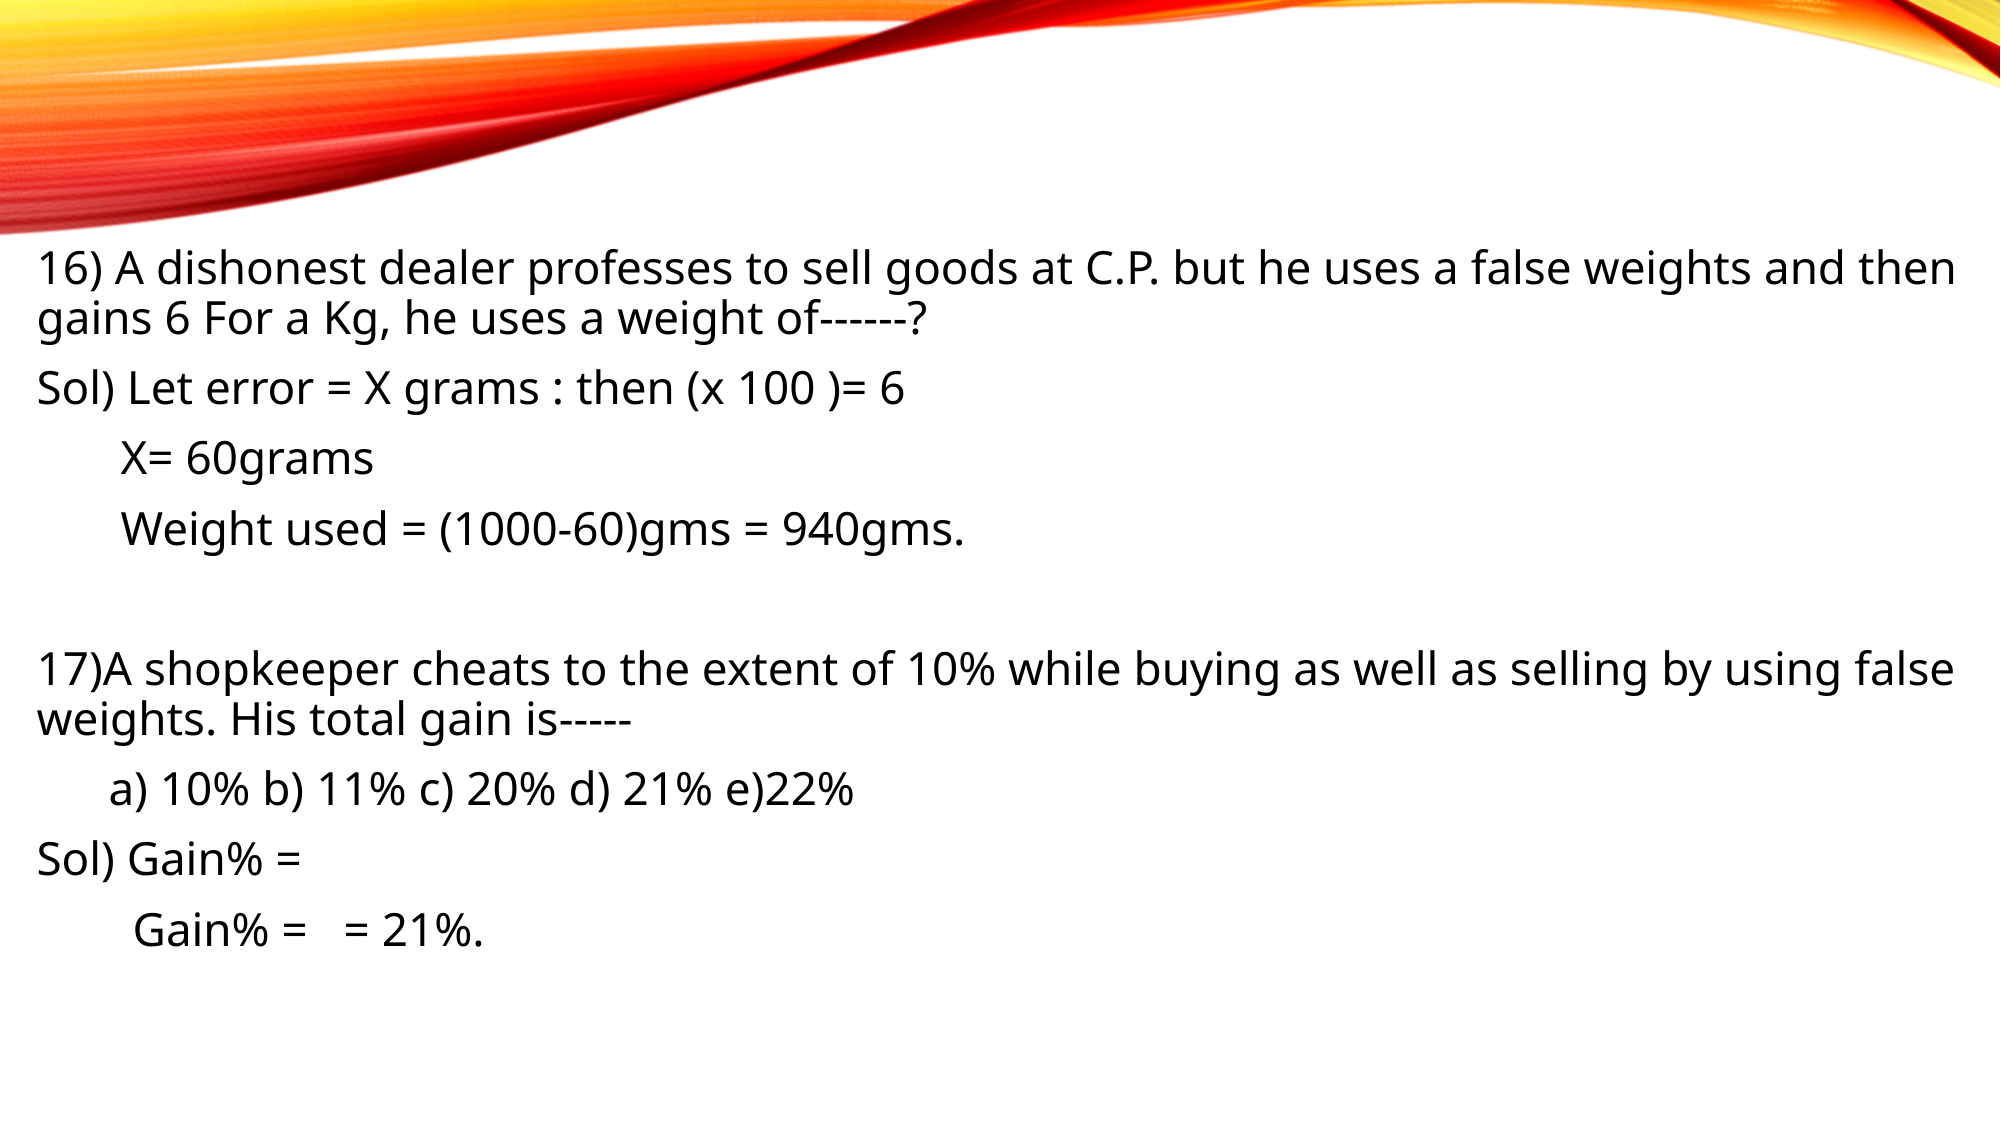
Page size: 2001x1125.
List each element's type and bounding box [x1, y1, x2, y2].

picture [0, 0, 2000, 237]
